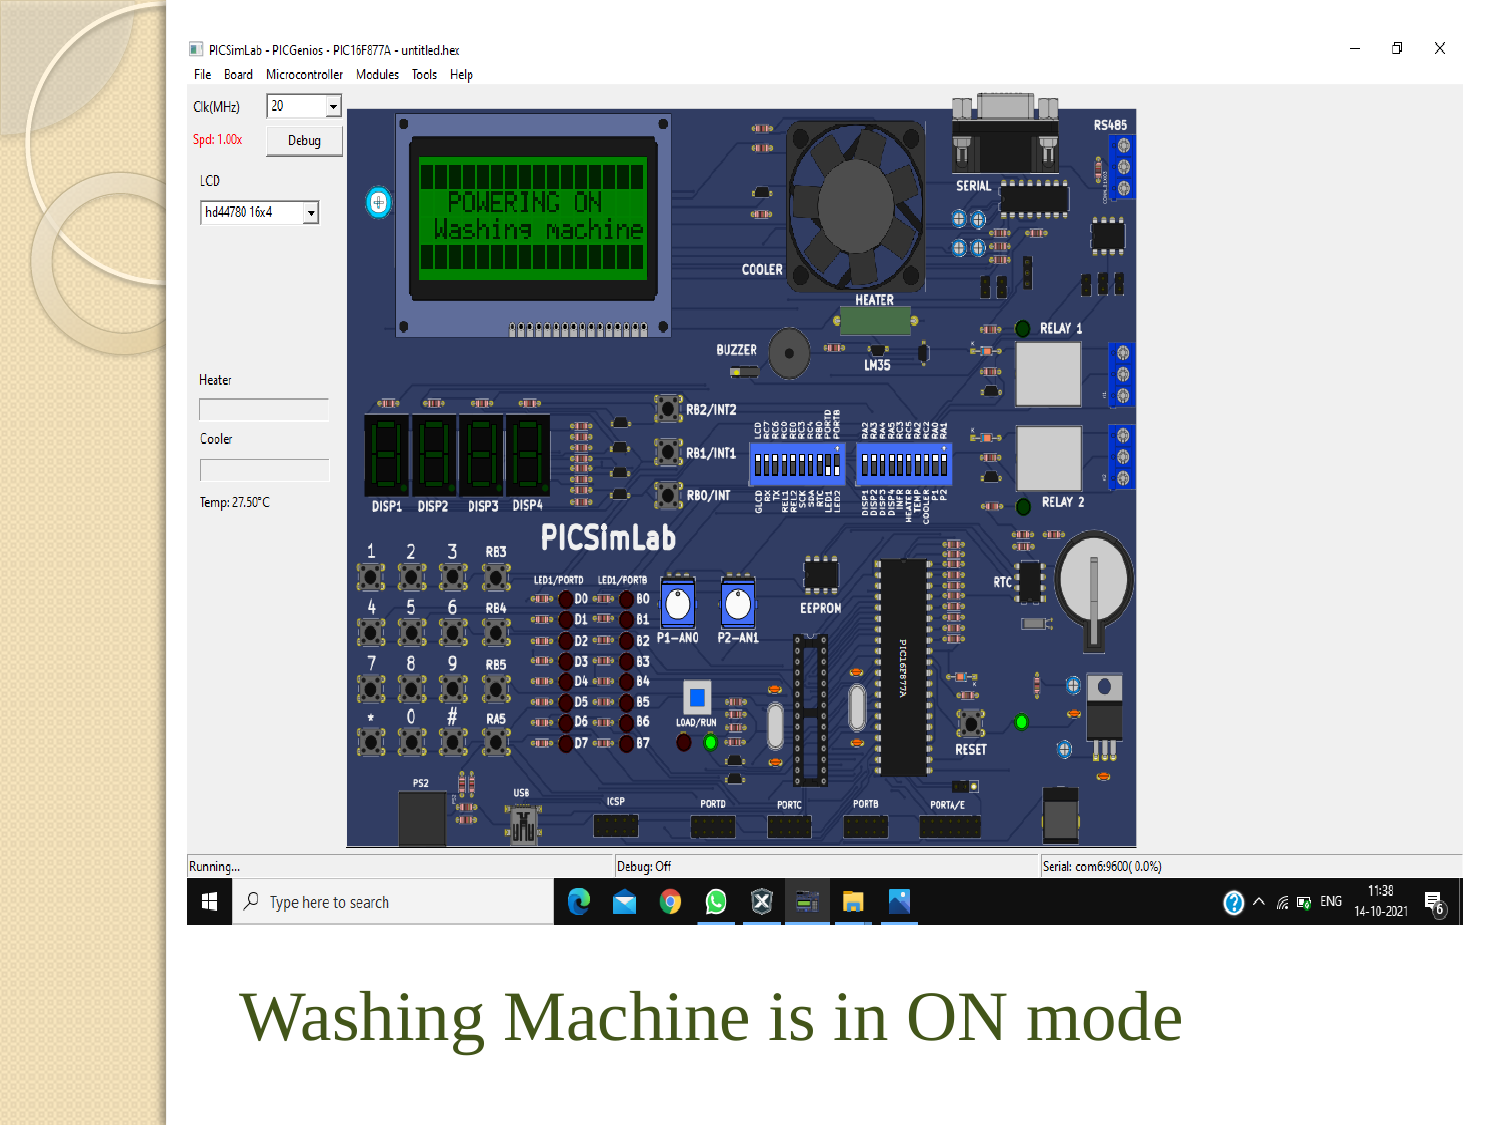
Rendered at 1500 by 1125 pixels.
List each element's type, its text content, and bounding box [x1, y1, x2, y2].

title Washing Machine is in ON mode [225, 962, 1455, 1063]
picture [187, 37, 1463, 926]
